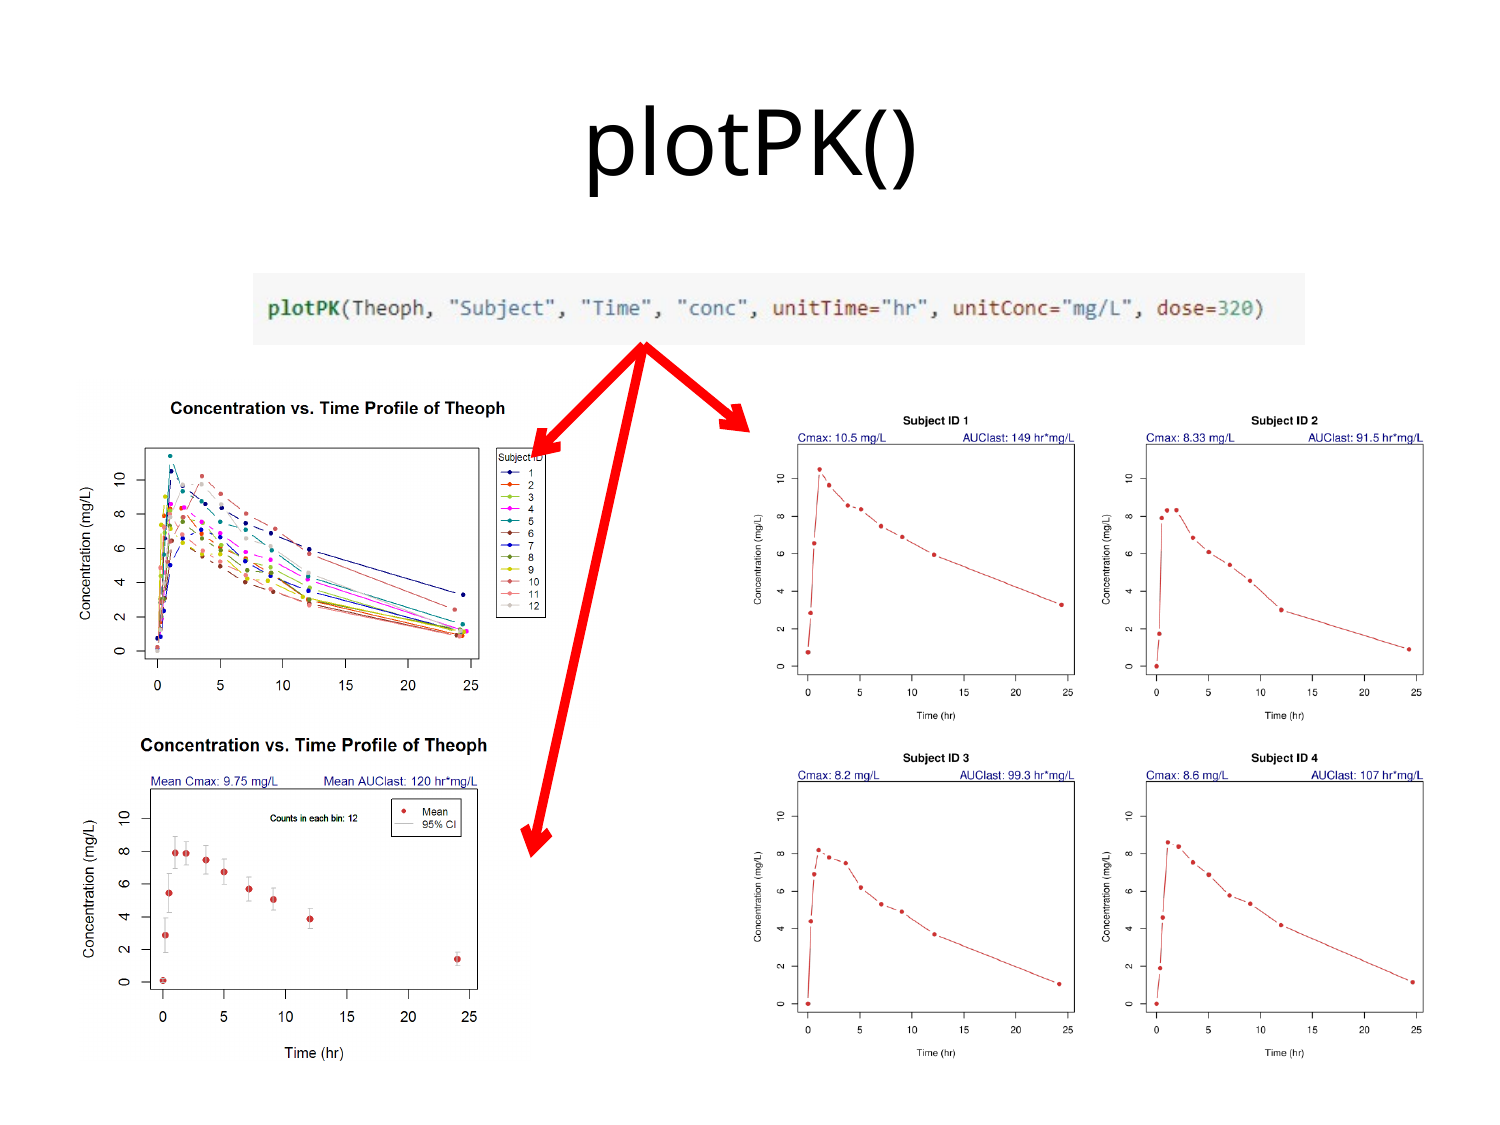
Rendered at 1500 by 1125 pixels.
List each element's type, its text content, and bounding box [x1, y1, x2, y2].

picture [253, 272, 1305, 346]
title plotPK() [75, 45, 1425, 233]
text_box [530, 344, 644, 858]
picture [749, 373, 1447, 1071]
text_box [643, 344, 751, 433]
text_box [76, 378, 601, 1061]
